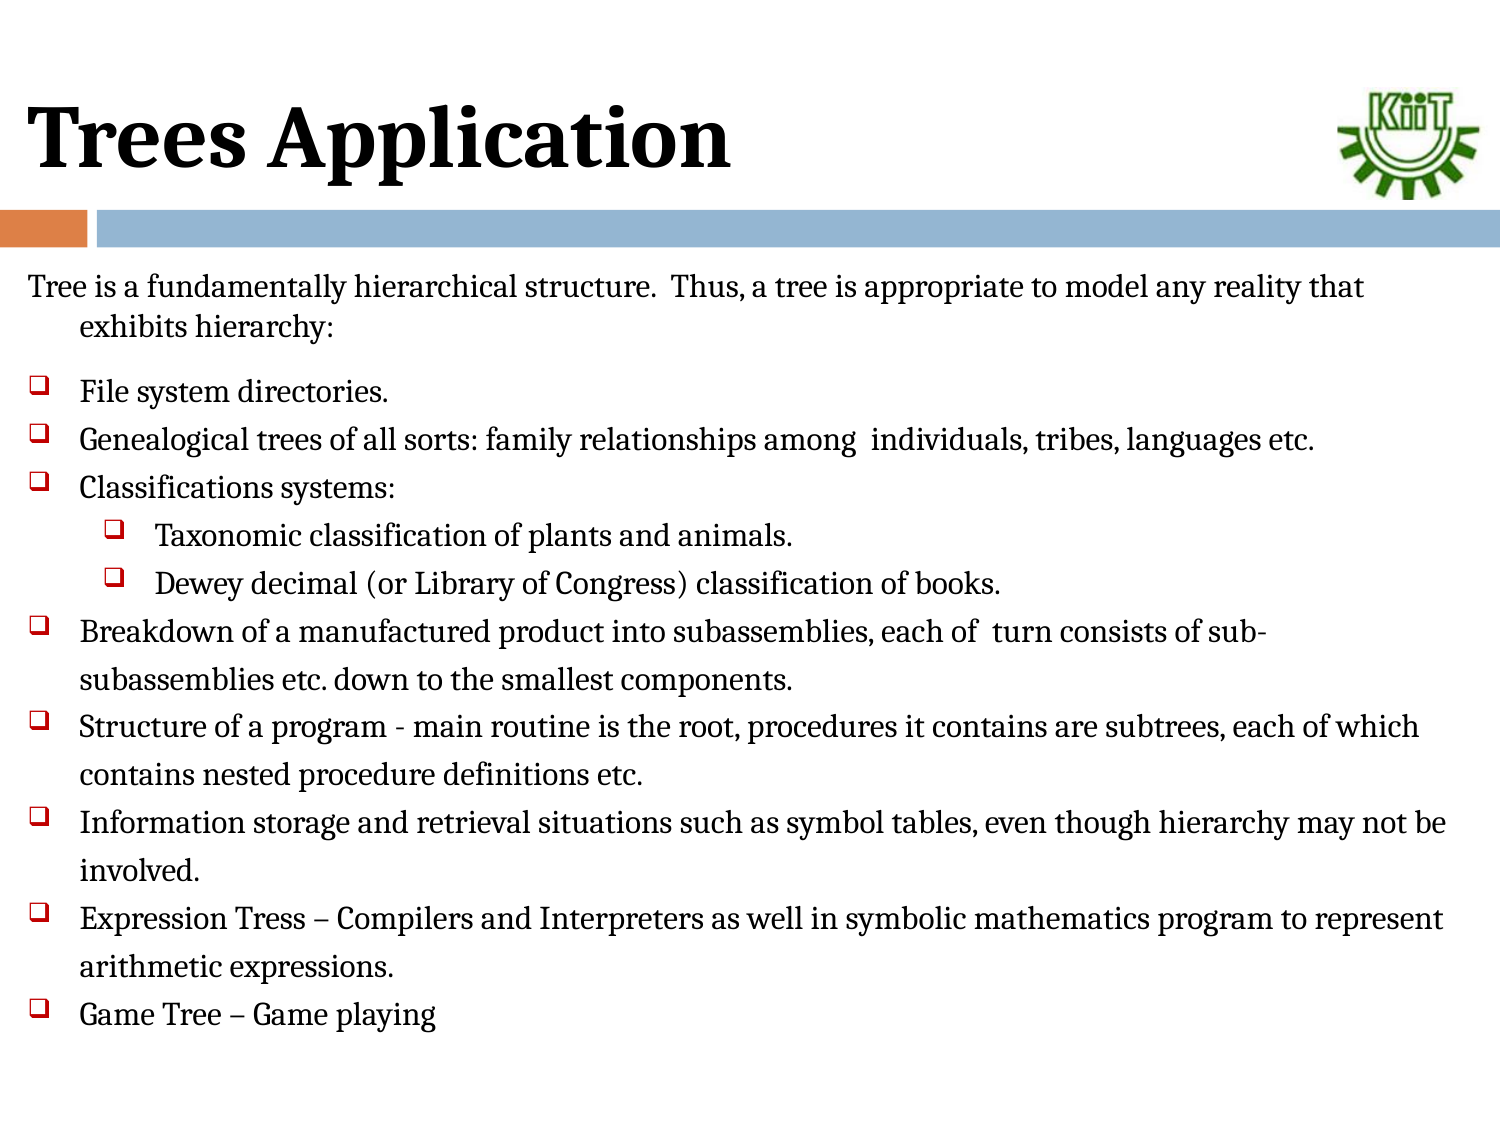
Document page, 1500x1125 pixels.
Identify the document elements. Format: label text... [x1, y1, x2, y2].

text_box Tree is a fundamentally hierarchical structure. Thus, a tree is appropriate to model any reality that exhibits hierarchy: File system directories. Genealogical trees of all sorts: family relationships among individuals, tribes, languages etc. Classifications systems: Taxonomic classification of plants and animals. Dewey decimal (or Library of Congress) classification of books. Breakdown of a manufactured product into subassemblies, each of turn consists of sub-subassemblies etc. down to the smallest components. Structure of a program - main routine is the root, procedures it contains are subtrees, each of which contains nested procedure definitions etc. Information storage and retrieval situations such as symbol tables, even though hierarchy may not be involved. Expression Tress – Compilers and Interpreters as well in symbolic mathematics program to represent arithmetic expressions. Game Tree – Game playing [12, 256, 1475, 1050]
picture [1337, 87, 1491, 201]
title Trees Application [12, 49, 1351, 213]
